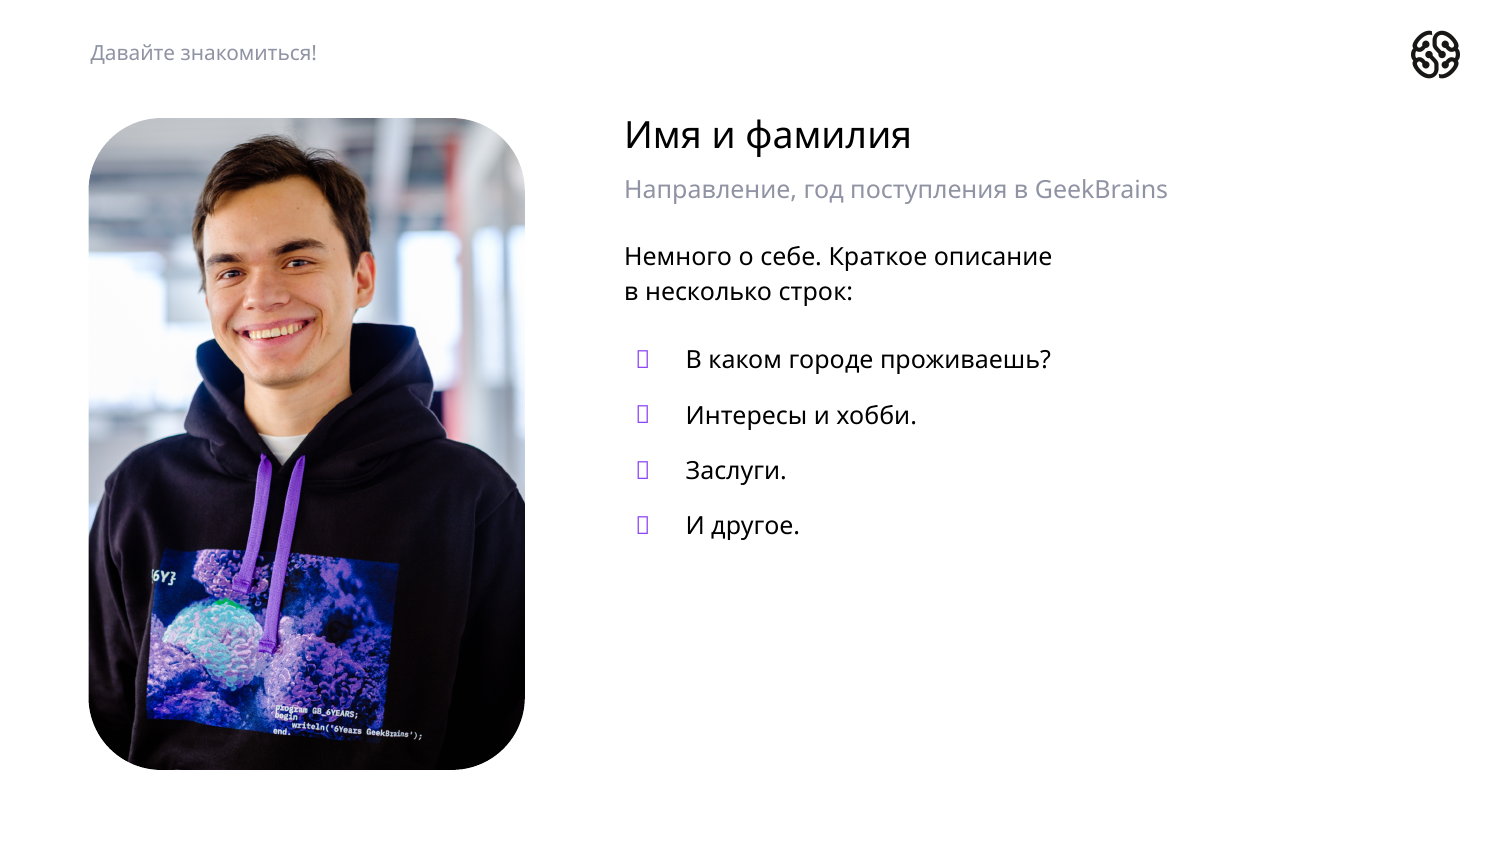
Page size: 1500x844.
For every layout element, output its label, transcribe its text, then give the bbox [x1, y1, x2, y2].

picture [1411, 30, 1460, 79]
picture [88, 117, 526, 771]
subtitle Направление, год поступления в GeekBrains [624, 168, 1412, 236]
title Имя и фамилия [624, 118, 1412, 168]
subtitle Давайте знакомиться! [88, 24, 1066, 84]
subtitle Немного о себе. Краткое описание в несколько строк: В каком городе проживаешь? Интересы и хобби. Заслуги. И другое. [624, 236, 1412, 726]
